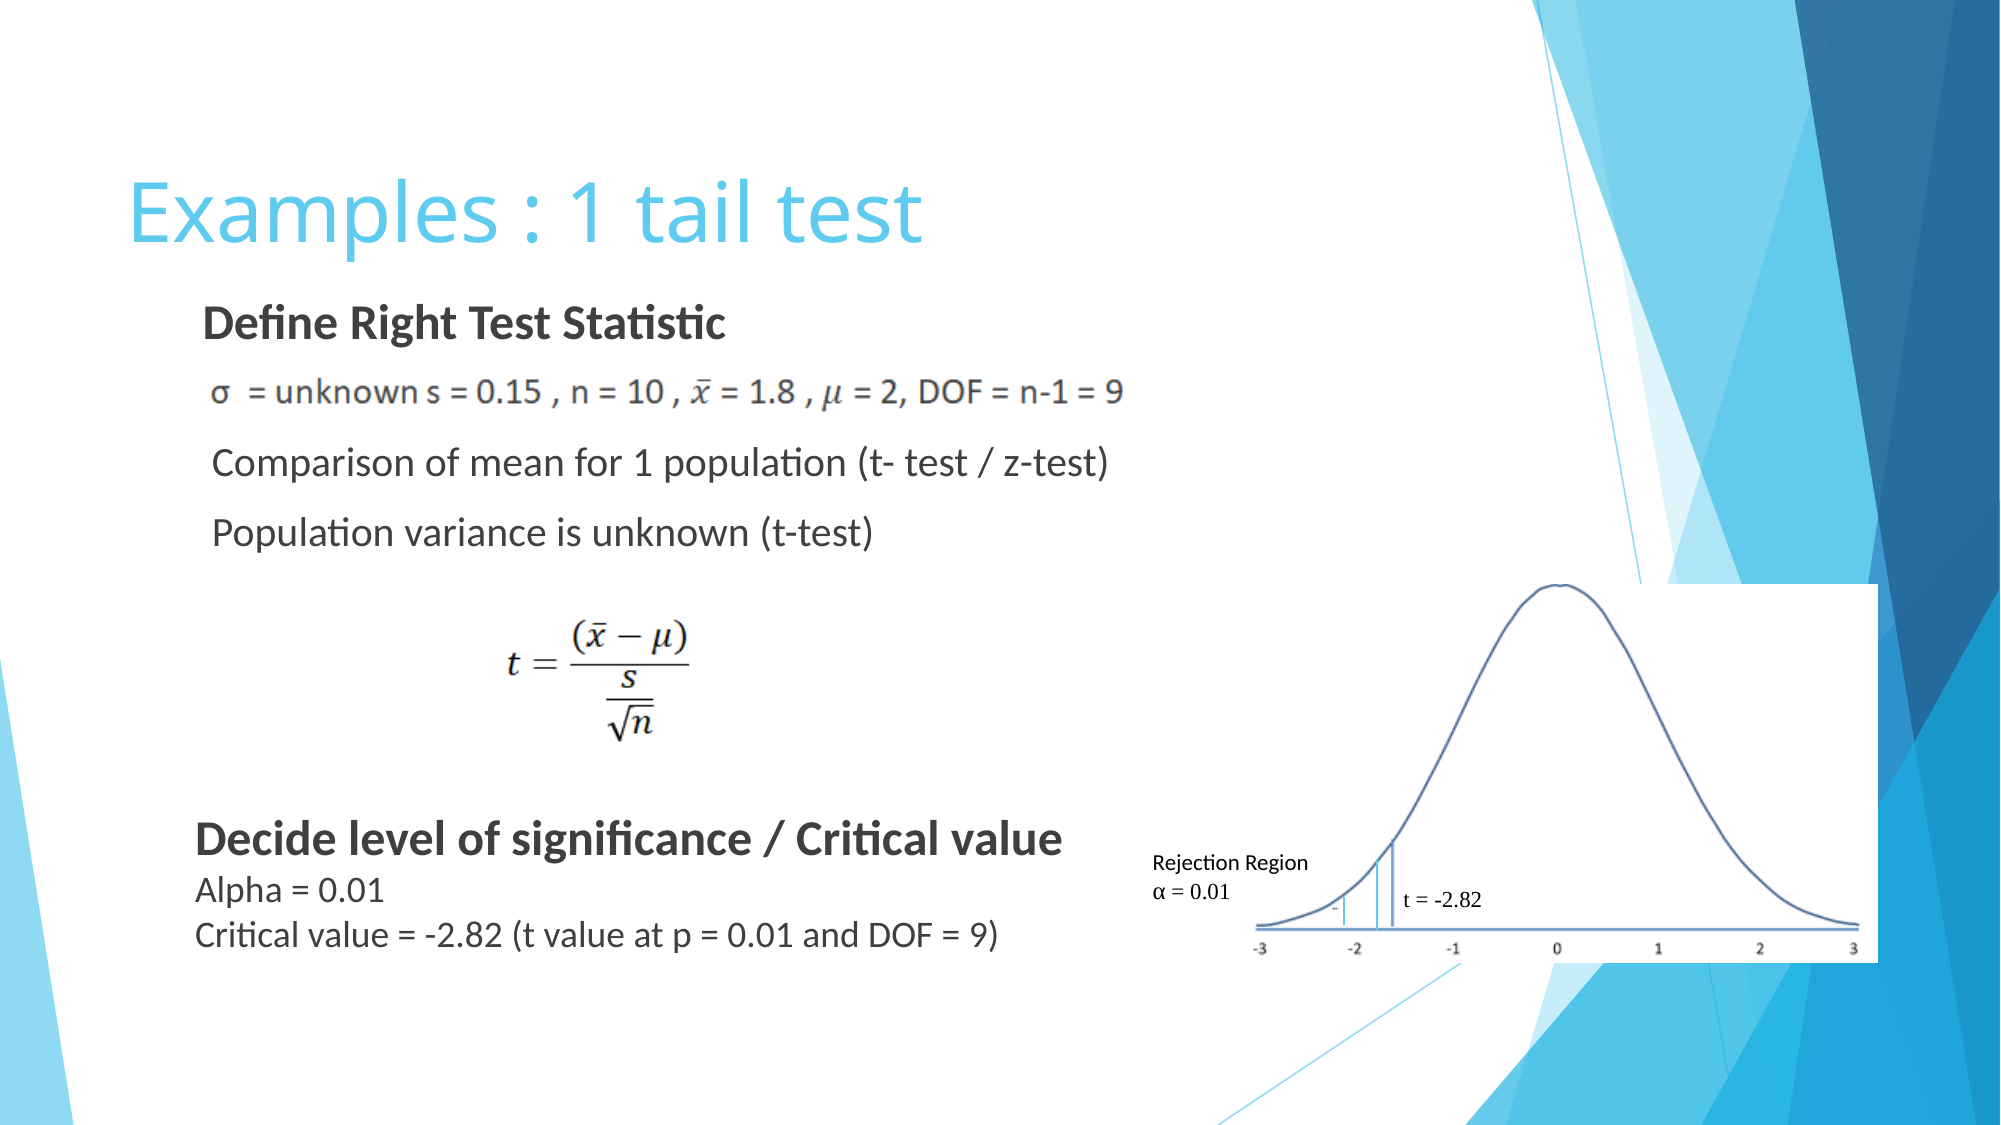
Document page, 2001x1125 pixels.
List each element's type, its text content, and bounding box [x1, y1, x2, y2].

text_box Define Right Test Statistic [187, 274, 930, 355]
picture [449, 606, 738, 751]
text_box Decide level of significance / Critical value Alpha = 0.01 Critical value = -2.82 (t value at p = 0.01 and DOF = 9) [179, 797, 1181, 963]
picture [187, 356, 1196, 437]
text_box Rejection Region α = 0.01 [1181, 839, 1229, 912]
text_box Comparison of mean for 1 population (t- test / z-test) Population variance is unknown (t-test) [187, 425, 1272, 570]
title Examples : 1 tail test [111, 50, 1522, 267]
picture [1235, 584, 1878, 963]
